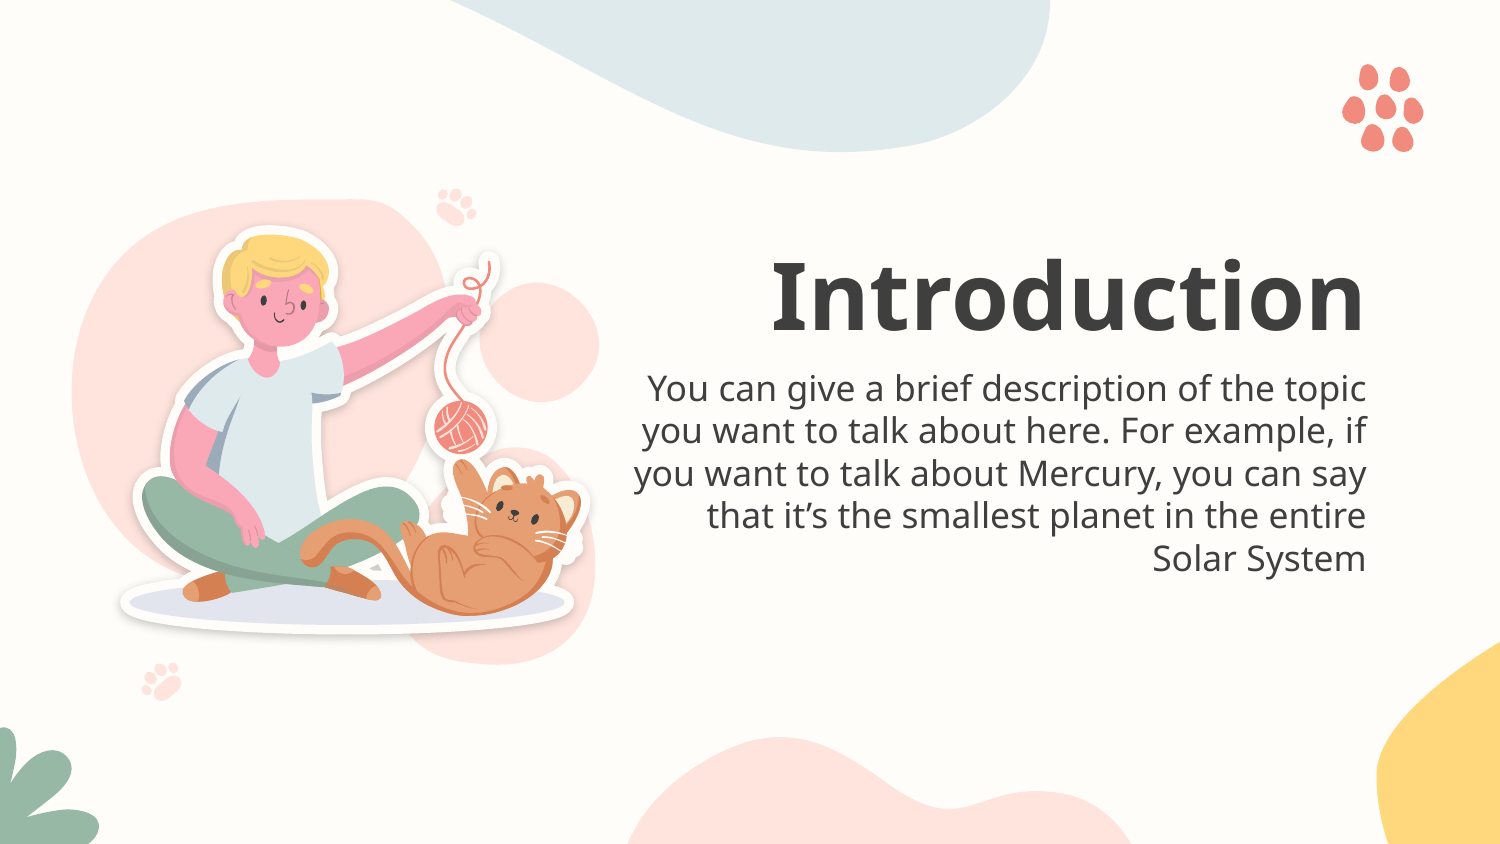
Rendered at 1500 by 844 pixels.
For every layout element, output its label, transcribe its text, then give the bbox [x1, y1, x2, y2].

subtitle You can give a brief description of the topic you want to talk about here. For example, if you want to talk about Mercury, you can say that it’s the smallest planet in the entire Solar System [629, 334, 1382, 611]
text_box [49, 198, 625, 665]
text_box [139, 664, 185, 699]
title Introduction [629, 223, 1382, 334]
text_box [432, 189, 478, 225]
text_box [129, 234, 582, 626]
